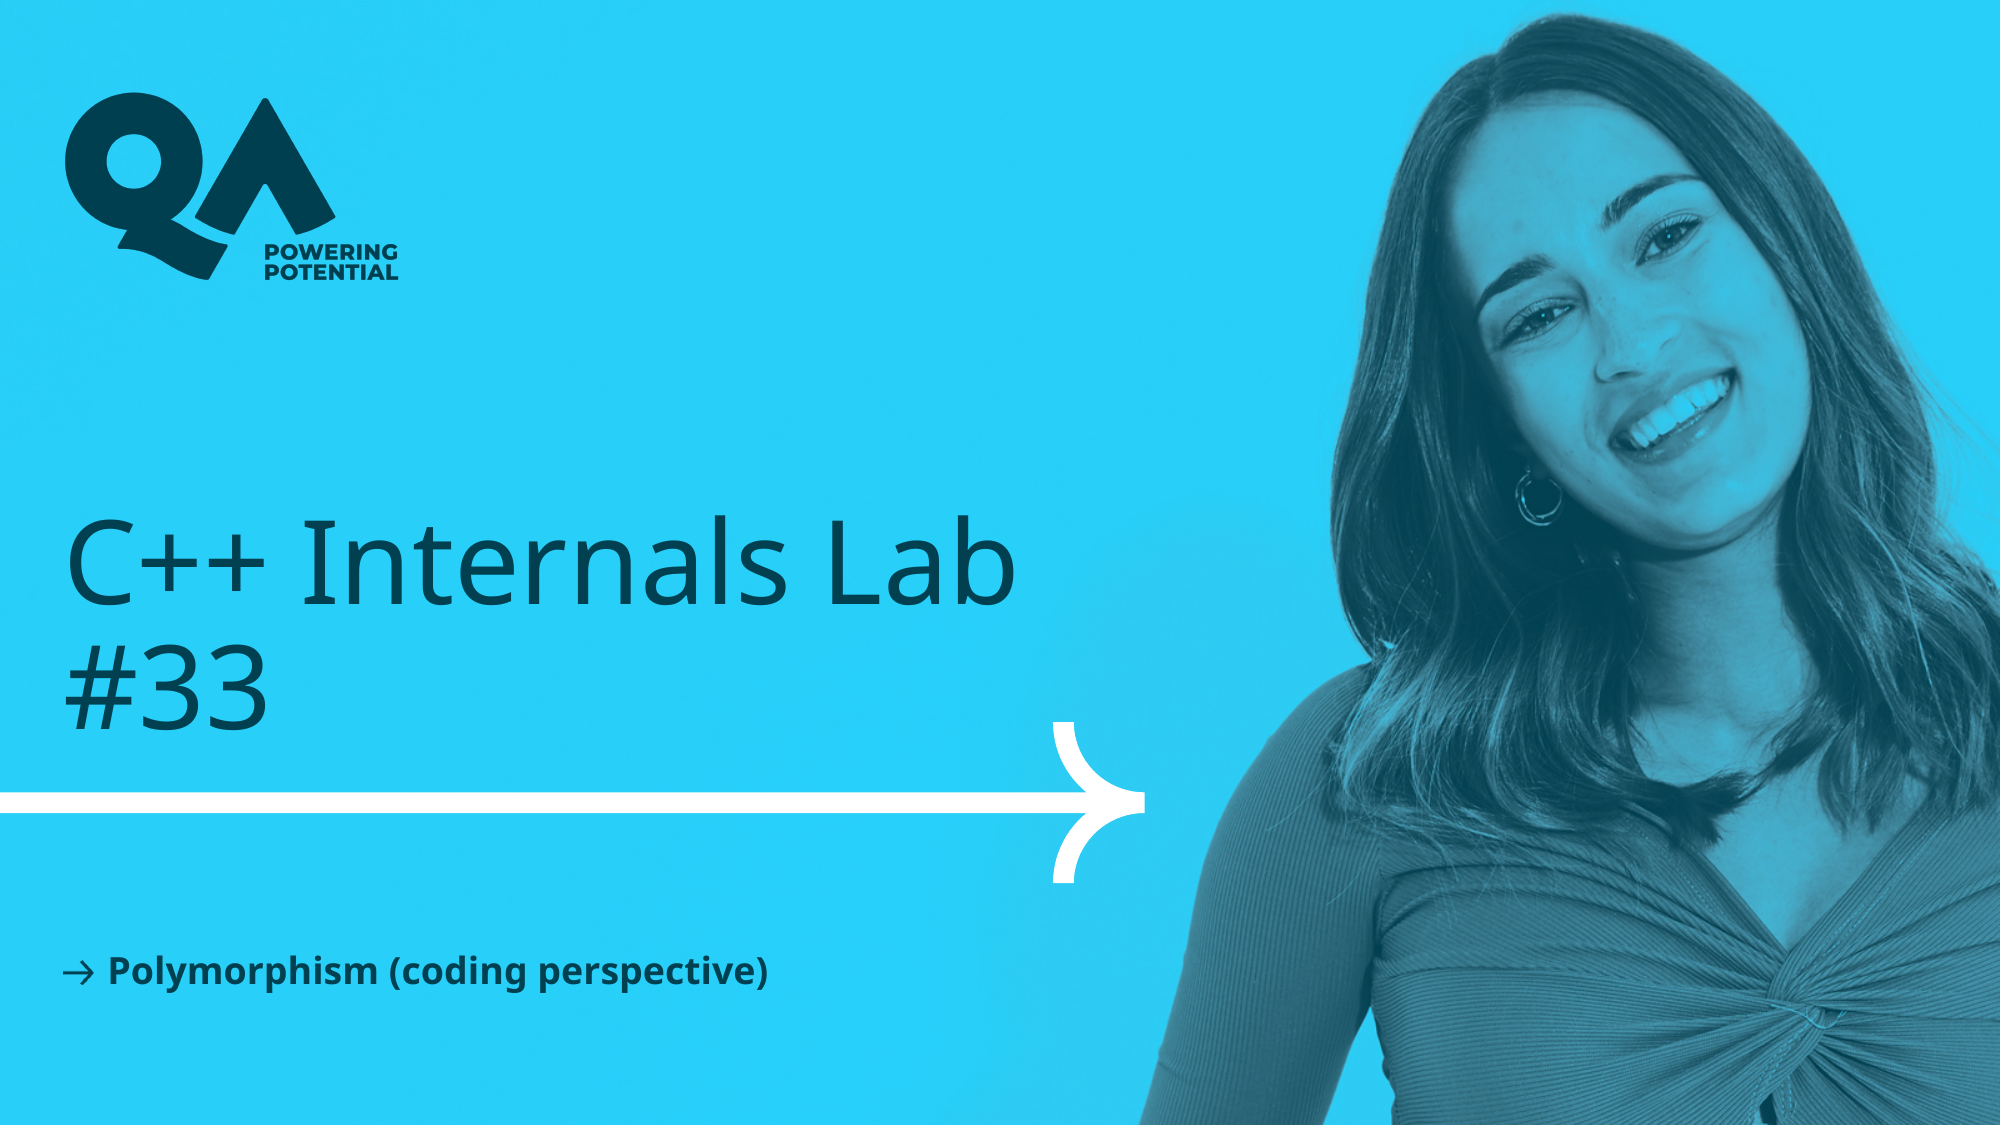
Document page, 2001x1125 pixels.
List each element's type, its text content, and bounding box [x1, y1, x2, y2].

list Polymorphism (coding perspective) [63, 946, 987, 1063]
picture [0, 0, 2000, 1125]
title C++ Internals Lab #33 [63, 379, 1123, 753]
